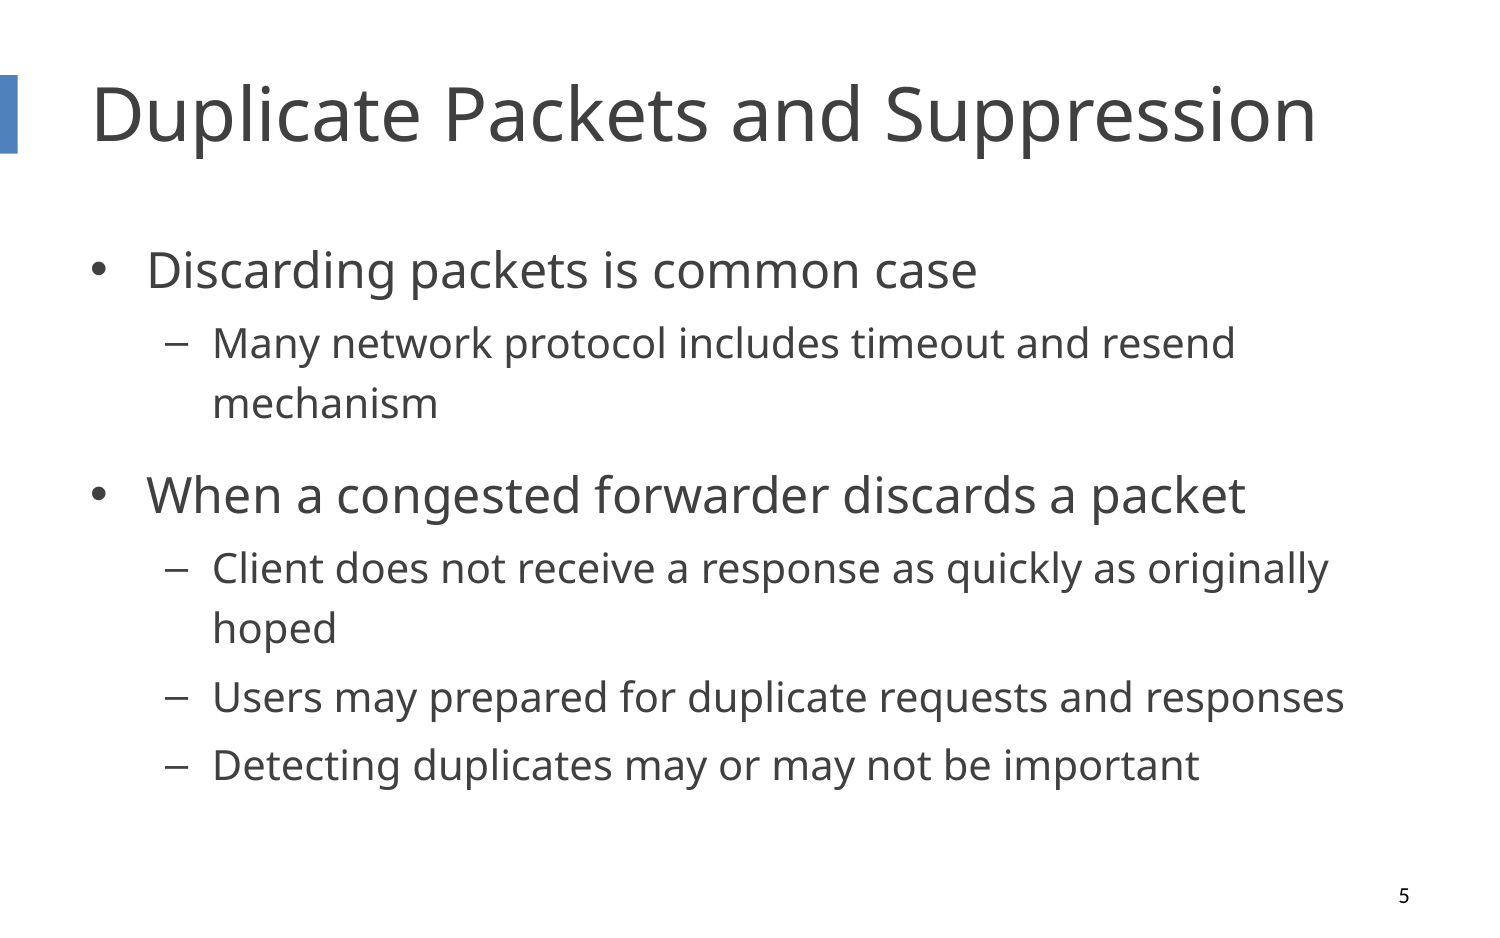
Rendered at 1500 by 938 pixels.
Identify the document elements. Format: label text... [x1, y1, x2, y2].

slide_number 5 [1074, 868, 1425, 919]
title Duplicate Packets and Suppression [75, 37, 1425, 186]
list Discarding packets is common case Many network protocol includes timeout and resend mechanism When a congested forwarder discards a packet Client does not receive a response as quickly as originally hoped Users may prepared for duplicate requests and responses Detecting duplicates may or may not be important [75, 218, 1425, 838]
